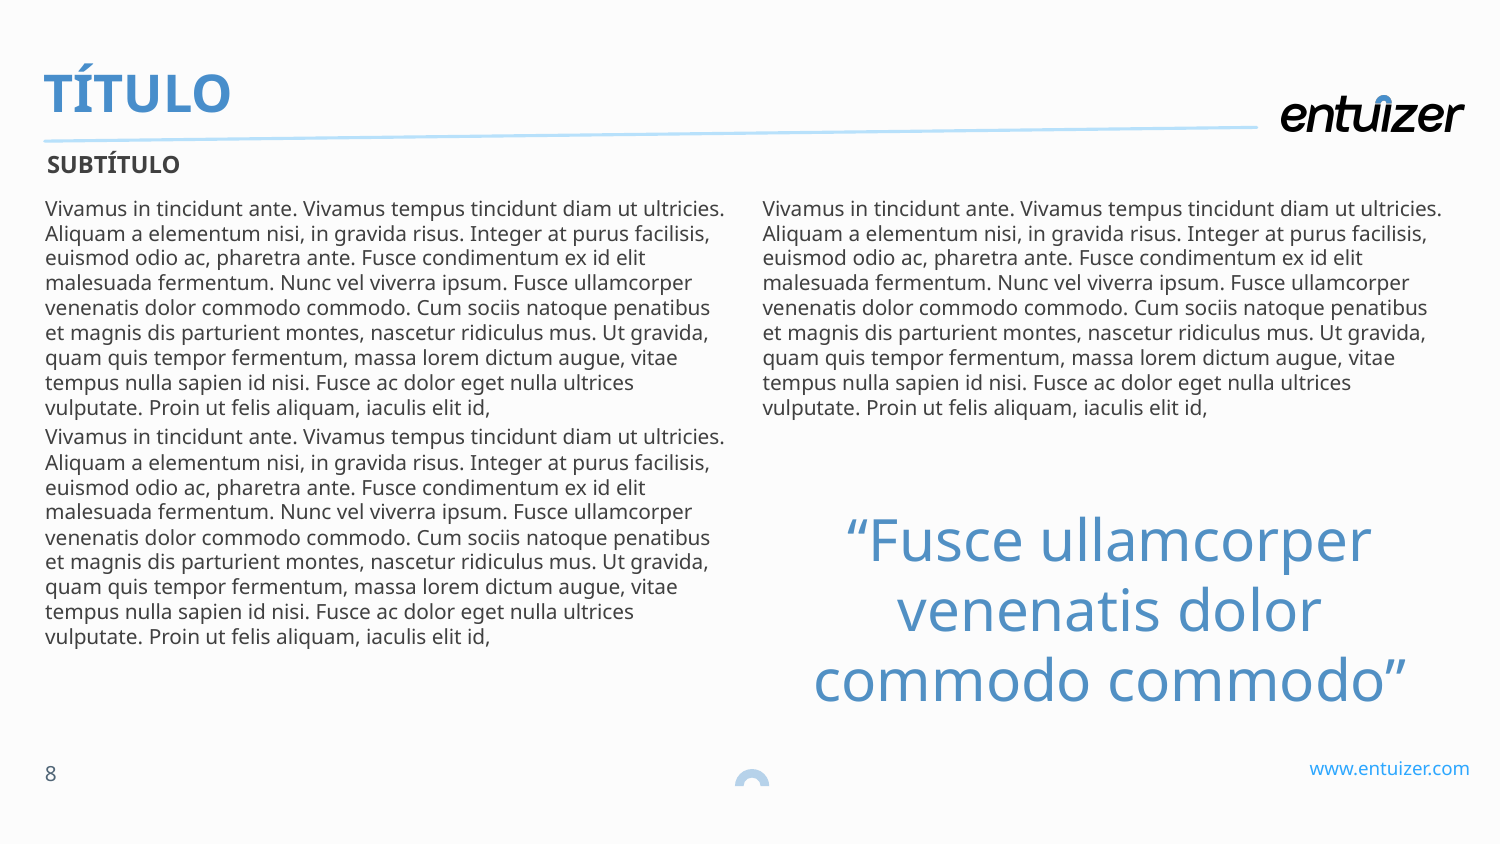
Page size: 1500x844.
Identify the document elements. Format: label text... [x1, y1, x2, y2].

slide_number 8 [29, 764, 100, 786]
picture [1281, 95, 1465, 132]
list Vivamus in tincidunt ante. Vivamus tempus tincidunt diam ut ultricies. Aliquam a elementum nisi, in gravida risus. Integer at purus facilisis, euismod odio ac, pharetra ante. Fusce condimentum ex id elit malesuada fermentum. Nunc vel viverra ipsum. Fusce ullamcorper venenatis dolor commodo commodo. Cum sociis natoque penatibus et magnis dis parturient montes, nascetur ridiculus mus. Ut gravida, quam quis tempor fermentum, massa lorem dictum augue, vitae tempus nulla sapien id nisi. Fusce ac dolor eget nulla ultrices vulputate. Proin ut felis aliquam, iaculis elit id, [747, 187, 1457, 454]
list Vivamus in tincidunt ante. Vivamus tempus tincidunt diam ut ultricies. Aliquam a elementum nisi, in gravida risus. Integer at purus facilisis, euismod odio ac, pharetra ante. Fusce condimentum ex id elit malesuada fermentum. Nunc vel viverra ipsum. Fusce ullamcorper venenatis dolor commodo commodo. Cum sociis natoque penatibus et magnis dis parturient montes, nascetur ridiculus mus. Ut gravida, quam quis tempor fermentum, massa lorem dictum augue, vitae tempus nulla sapien id nisi. Fusce ac dolor eget nulla ultrices vulputate. Proin ut felis aliquam, iaculis elit id, Vivamus in tincidunt ante. Vivamus tempus tincidunt diam ut ultricies. Aliquam a elementum nisi, in gravida risus. Integer at purus facilisis, euismod odio ac, pharetra ante. Fusce condimentum ex id elit malesuada fermentum. Nunc vel viverra ipsum. Fusce ullamcorper venenatis dolor commodo commodo. Cum sociis natoque penatibus et magnis dis parturient montes, nascetur ridiculus mus. Ut gravida, quam quis tempor fermentum, massa lorem dictum augue, vitae tempus nulla sapien id nisi. Fusce ac dolor eget nulla ultrices vulputate. Proin ut felis aliquam, iaculis elit id, [30, 187, 740, 744]
title TÍTULO [28, 52, 1097, 125]
list “Fusce ullamcorper venenatis dolor commodo commodo” [763, 475, 1457, 742]
list SUBTÍTULO [32, 142, 1104, 187]
